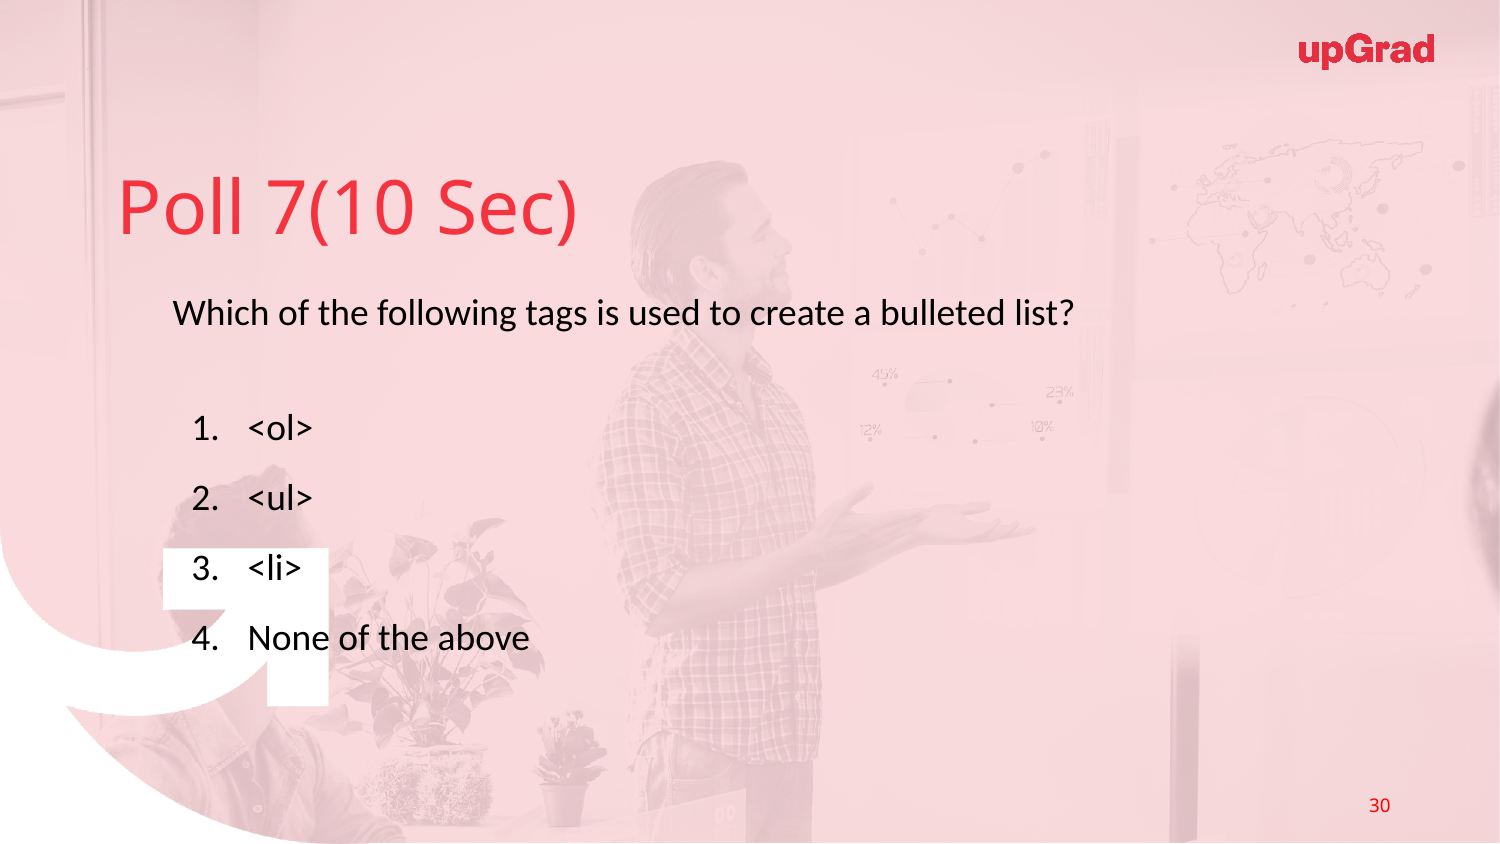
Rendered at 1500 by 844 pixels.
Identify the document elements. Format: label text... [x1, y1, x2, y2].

text_box Poll 7(10 Sec) [105, 102, 1007, 319]
text_box [0, 0, 1500, 844]
text_box 30 [1068, 782, 1406, 828]
text_box Which of the following tags is used to create a bulleted list? <ol> <ul> <li> None of the above [157, 280, 1200, 712]
picture [1299, 33, 1434, 70]
